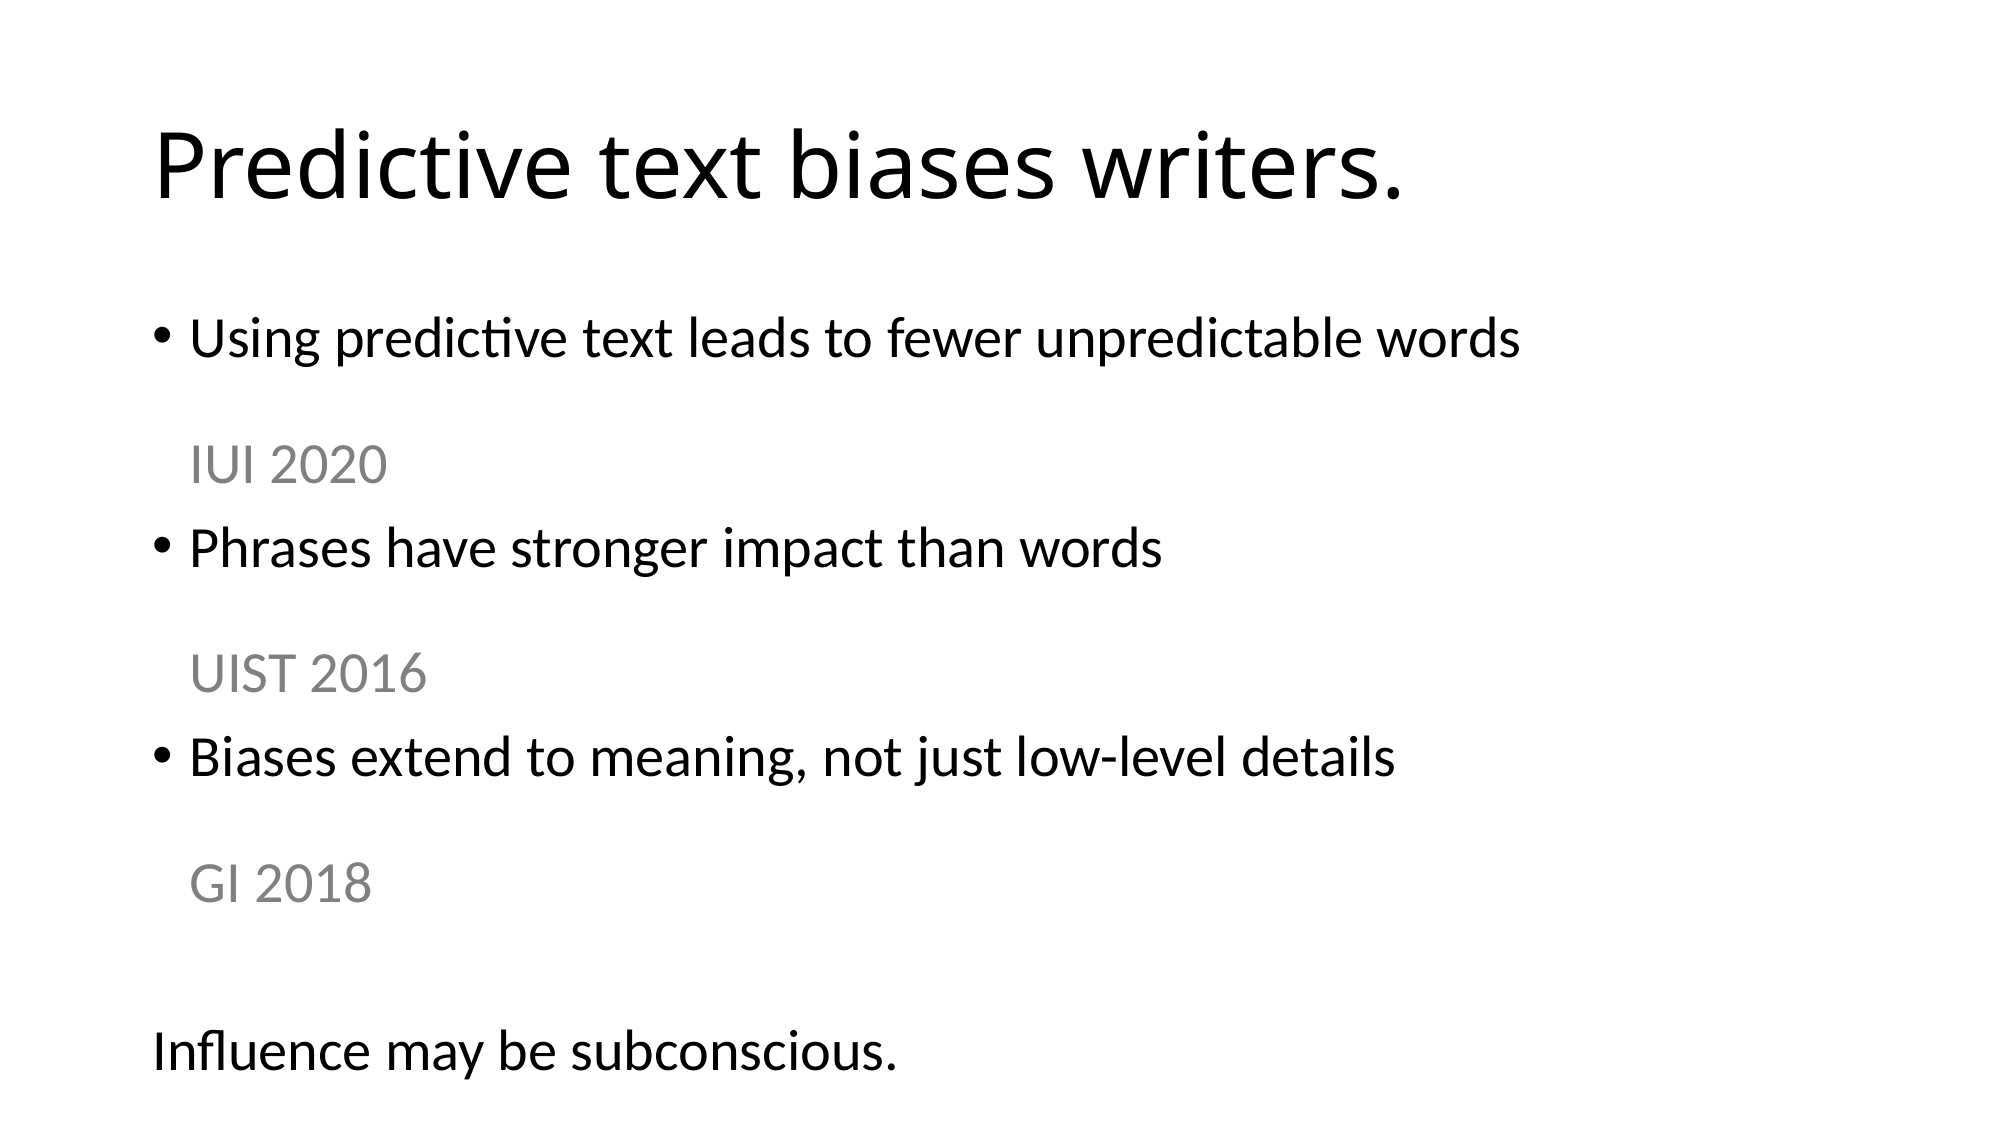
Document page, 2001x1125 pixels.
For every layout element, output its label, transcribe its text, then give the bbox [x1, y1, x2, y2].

list Using predictive text leads to fewer unpredictable words IUI 2020 Phrases have stronger impact than words UIST 2016 Biases extend to meaning, not just low-level details GI 2018 Influence may be subconscious. [137, 299, 1863, 1014]
title Predictive text biases writers. [137, 59, 1863, 278]
